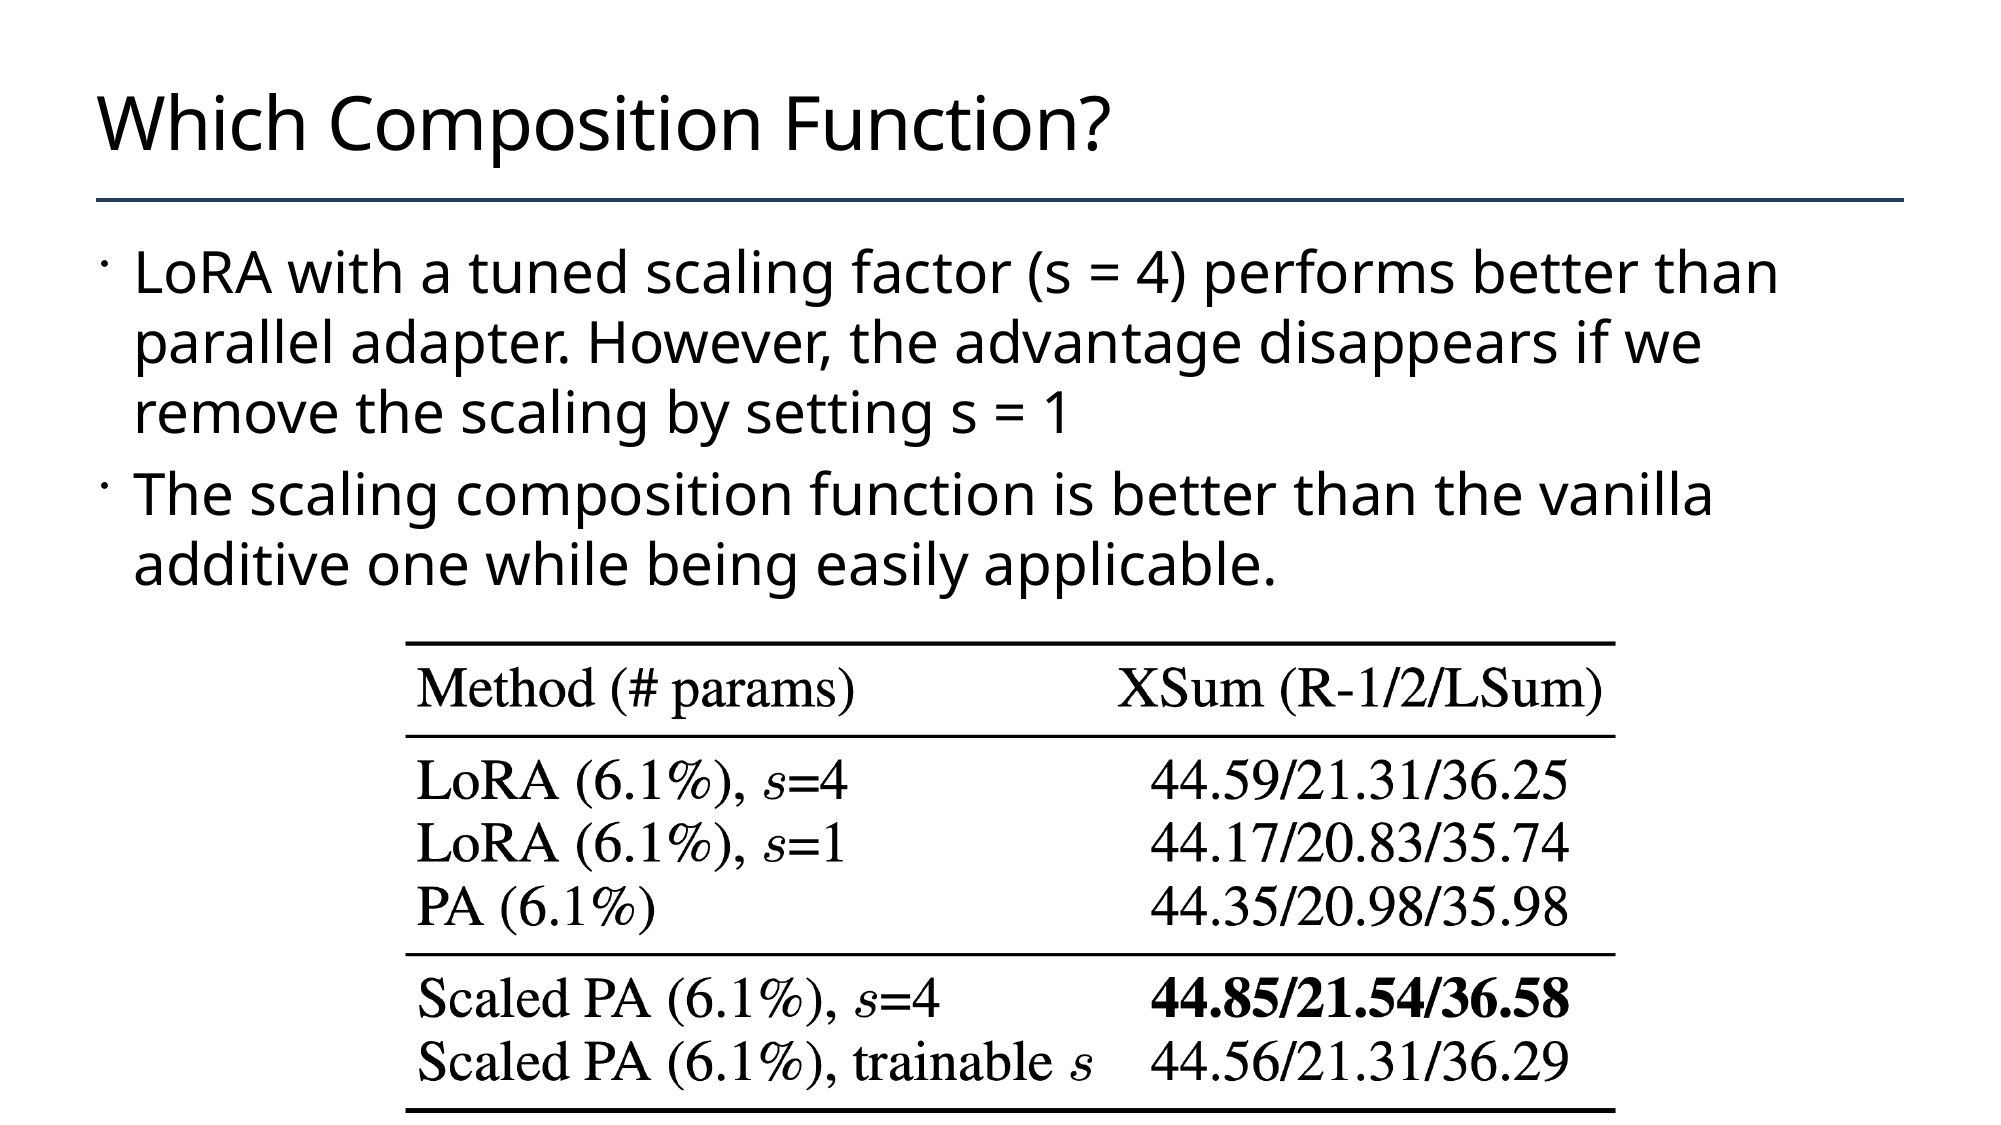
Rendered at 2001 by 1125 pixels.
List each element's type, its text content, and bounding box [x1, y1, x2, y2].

title Which Composition Function? [96, 75, 1904, 166]
picture [364, 624, 1635, 1125]
list LoRA with a tuned scaling factor (s = 4) performs better than parallel adapter. However, the advantage disappears if we remove the scaling by setting s = 1 The scaling composition function is better than the vanilla additive one while being easily applicable. [95, 235, 1904, 603]
